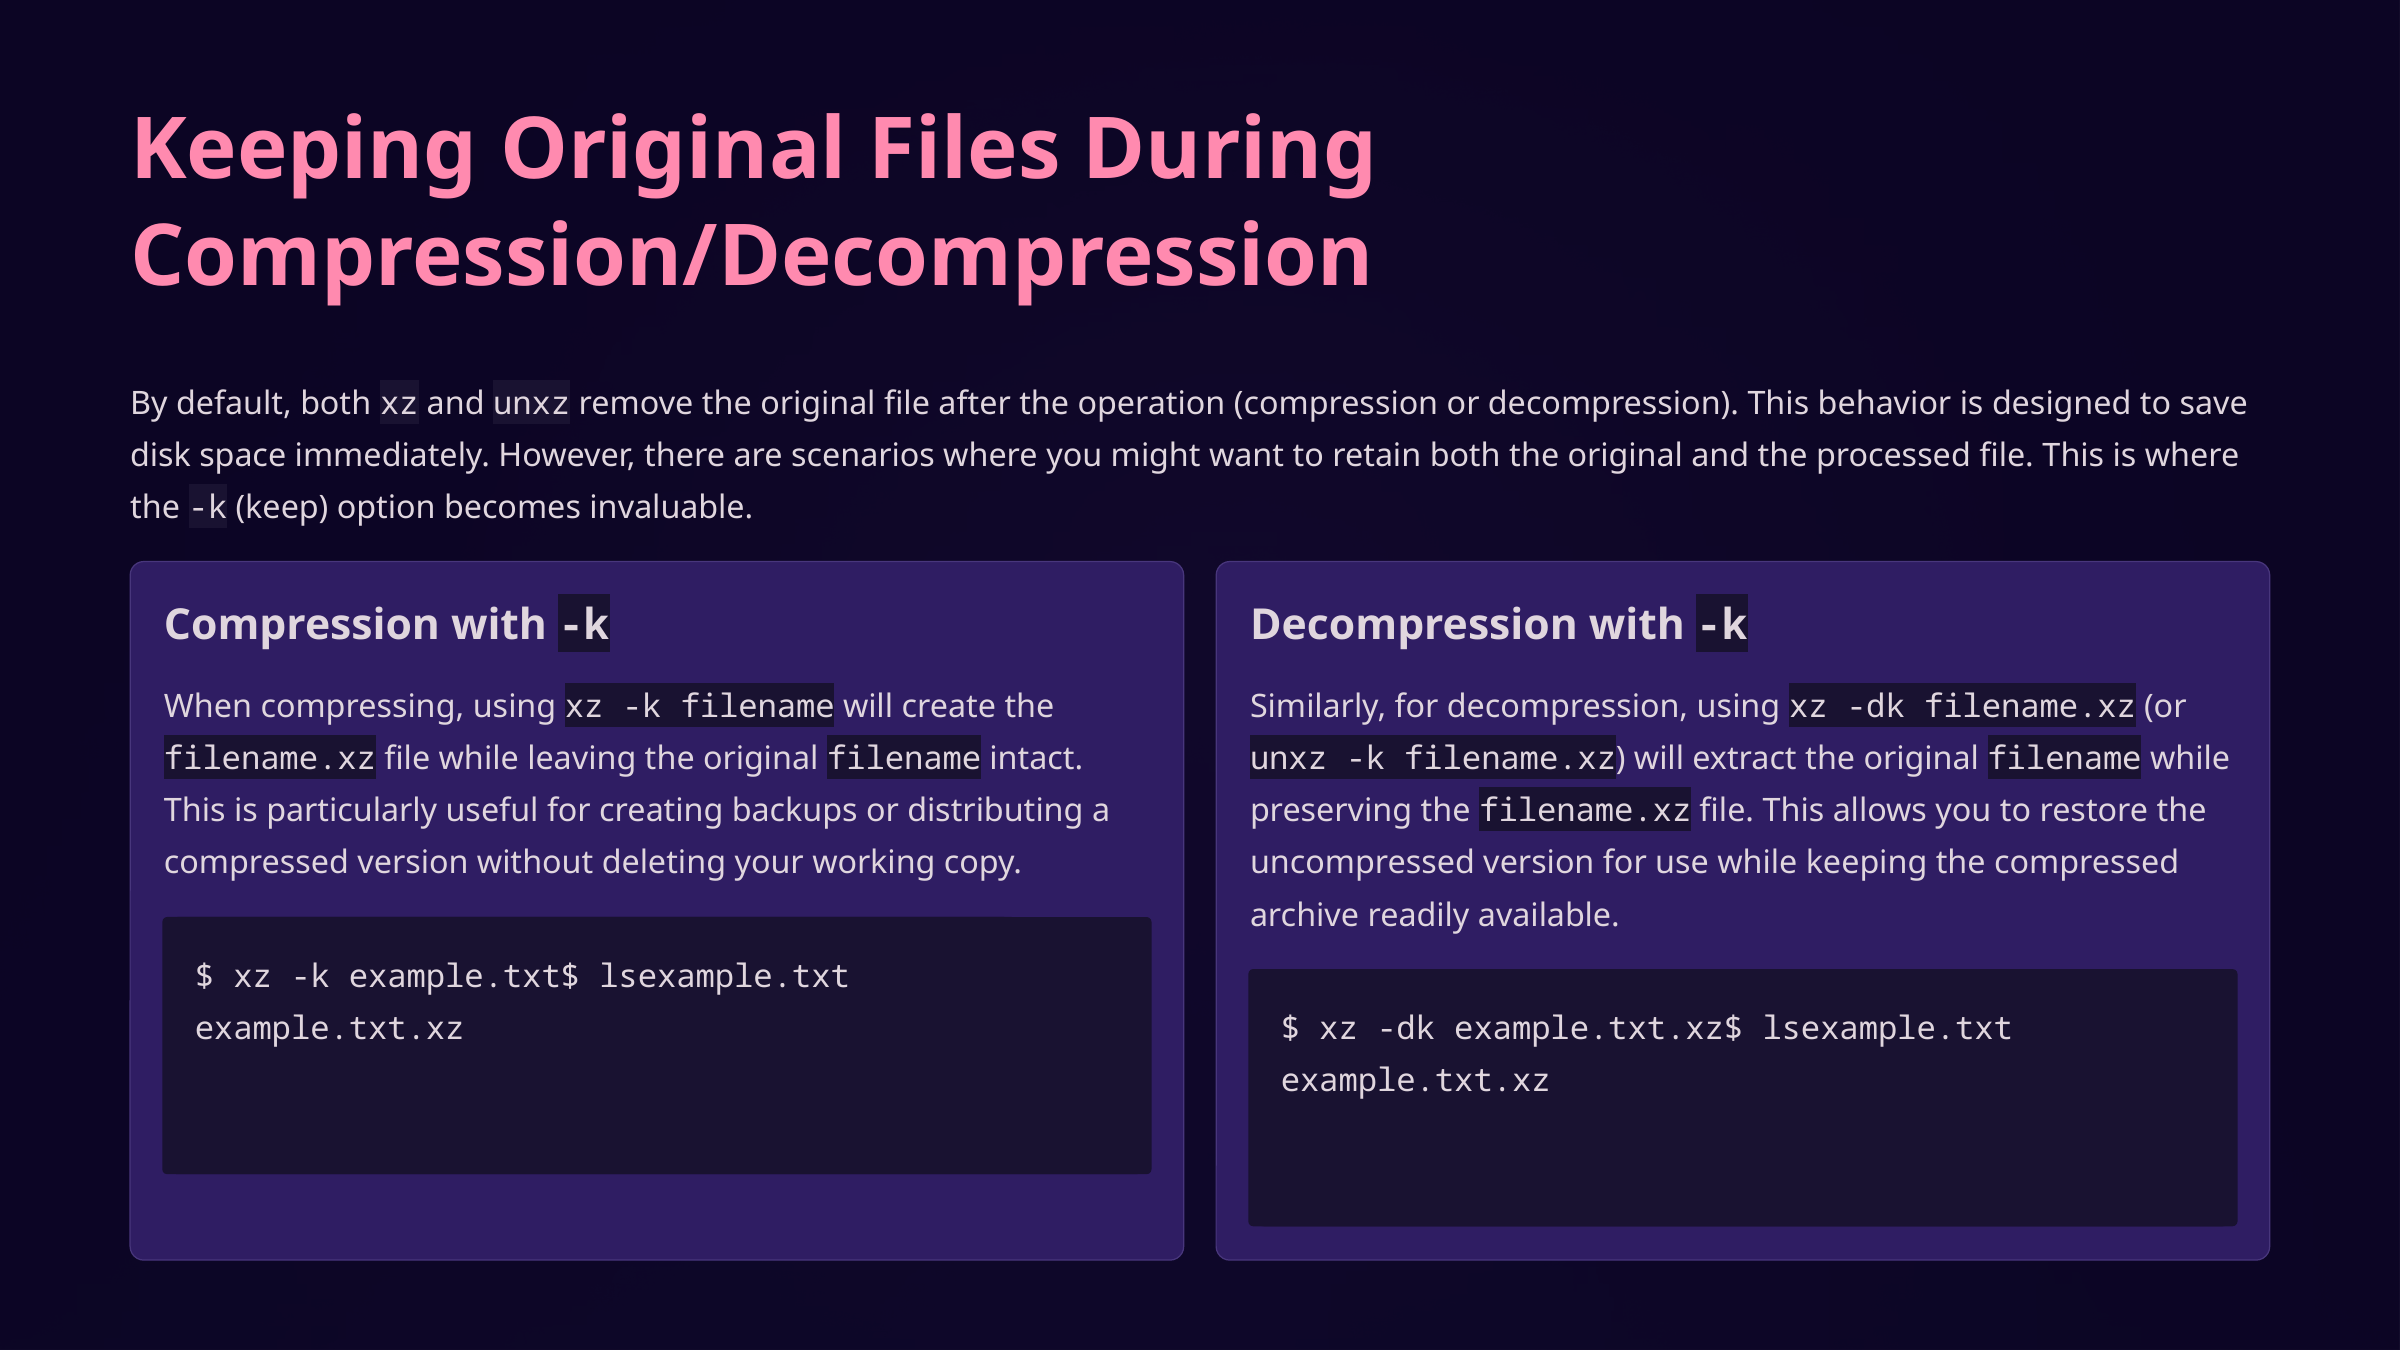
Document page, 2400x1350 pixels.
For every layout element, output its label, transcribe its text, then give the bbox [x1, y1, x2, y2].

text_box Similarly, for decompression, using xz -dk filename.xz (or unxz -k filename.xz) will extract the original filename while preserving the filename.xz file. This allows you to restore the uncompressed version for use while keeping the compressed archive readily available. [1250, 671, 2236, 933]
text_box $ xz -k example.txt$ lsexample.txt example.txt.xz [194, 941, 1119, 1150]
text_box [162, 916, 1152, 1175]
text_box [1248, 969, 2238, 1227]
text_box When compressing, using xz -k filename will create the filename.xz file while leaving the original filename intact. This is particularly useful for creating backups or distributing a compressed version without deleting your working copy. [163, 671, 1150, 881]
text_box Decompression with -k [1250, 595, 1702, 653]
text_box Keeping Original Files During Compression/Decompression [130, 89, 2270, 304]
text_box By default, both xz and unxz remove the original file after the operation (compression or decompression). This behavior is designed to save disk space immediately. However, there are scenarios where you might want to retain both the original and the processed file. This is where the -k (keep) option becomes invaluable. [130, 368, 2270, 525]
text_box [130, 561, 1184, 1261]
text_box [1216, 561, 2270, 1261]
text_box Compression with -k [163, 595, 592, 653]
text_box $ xz -dk example.txt.xz$ lsexample.txt example.txt.xz [1280, 993, 2205, 1202]
